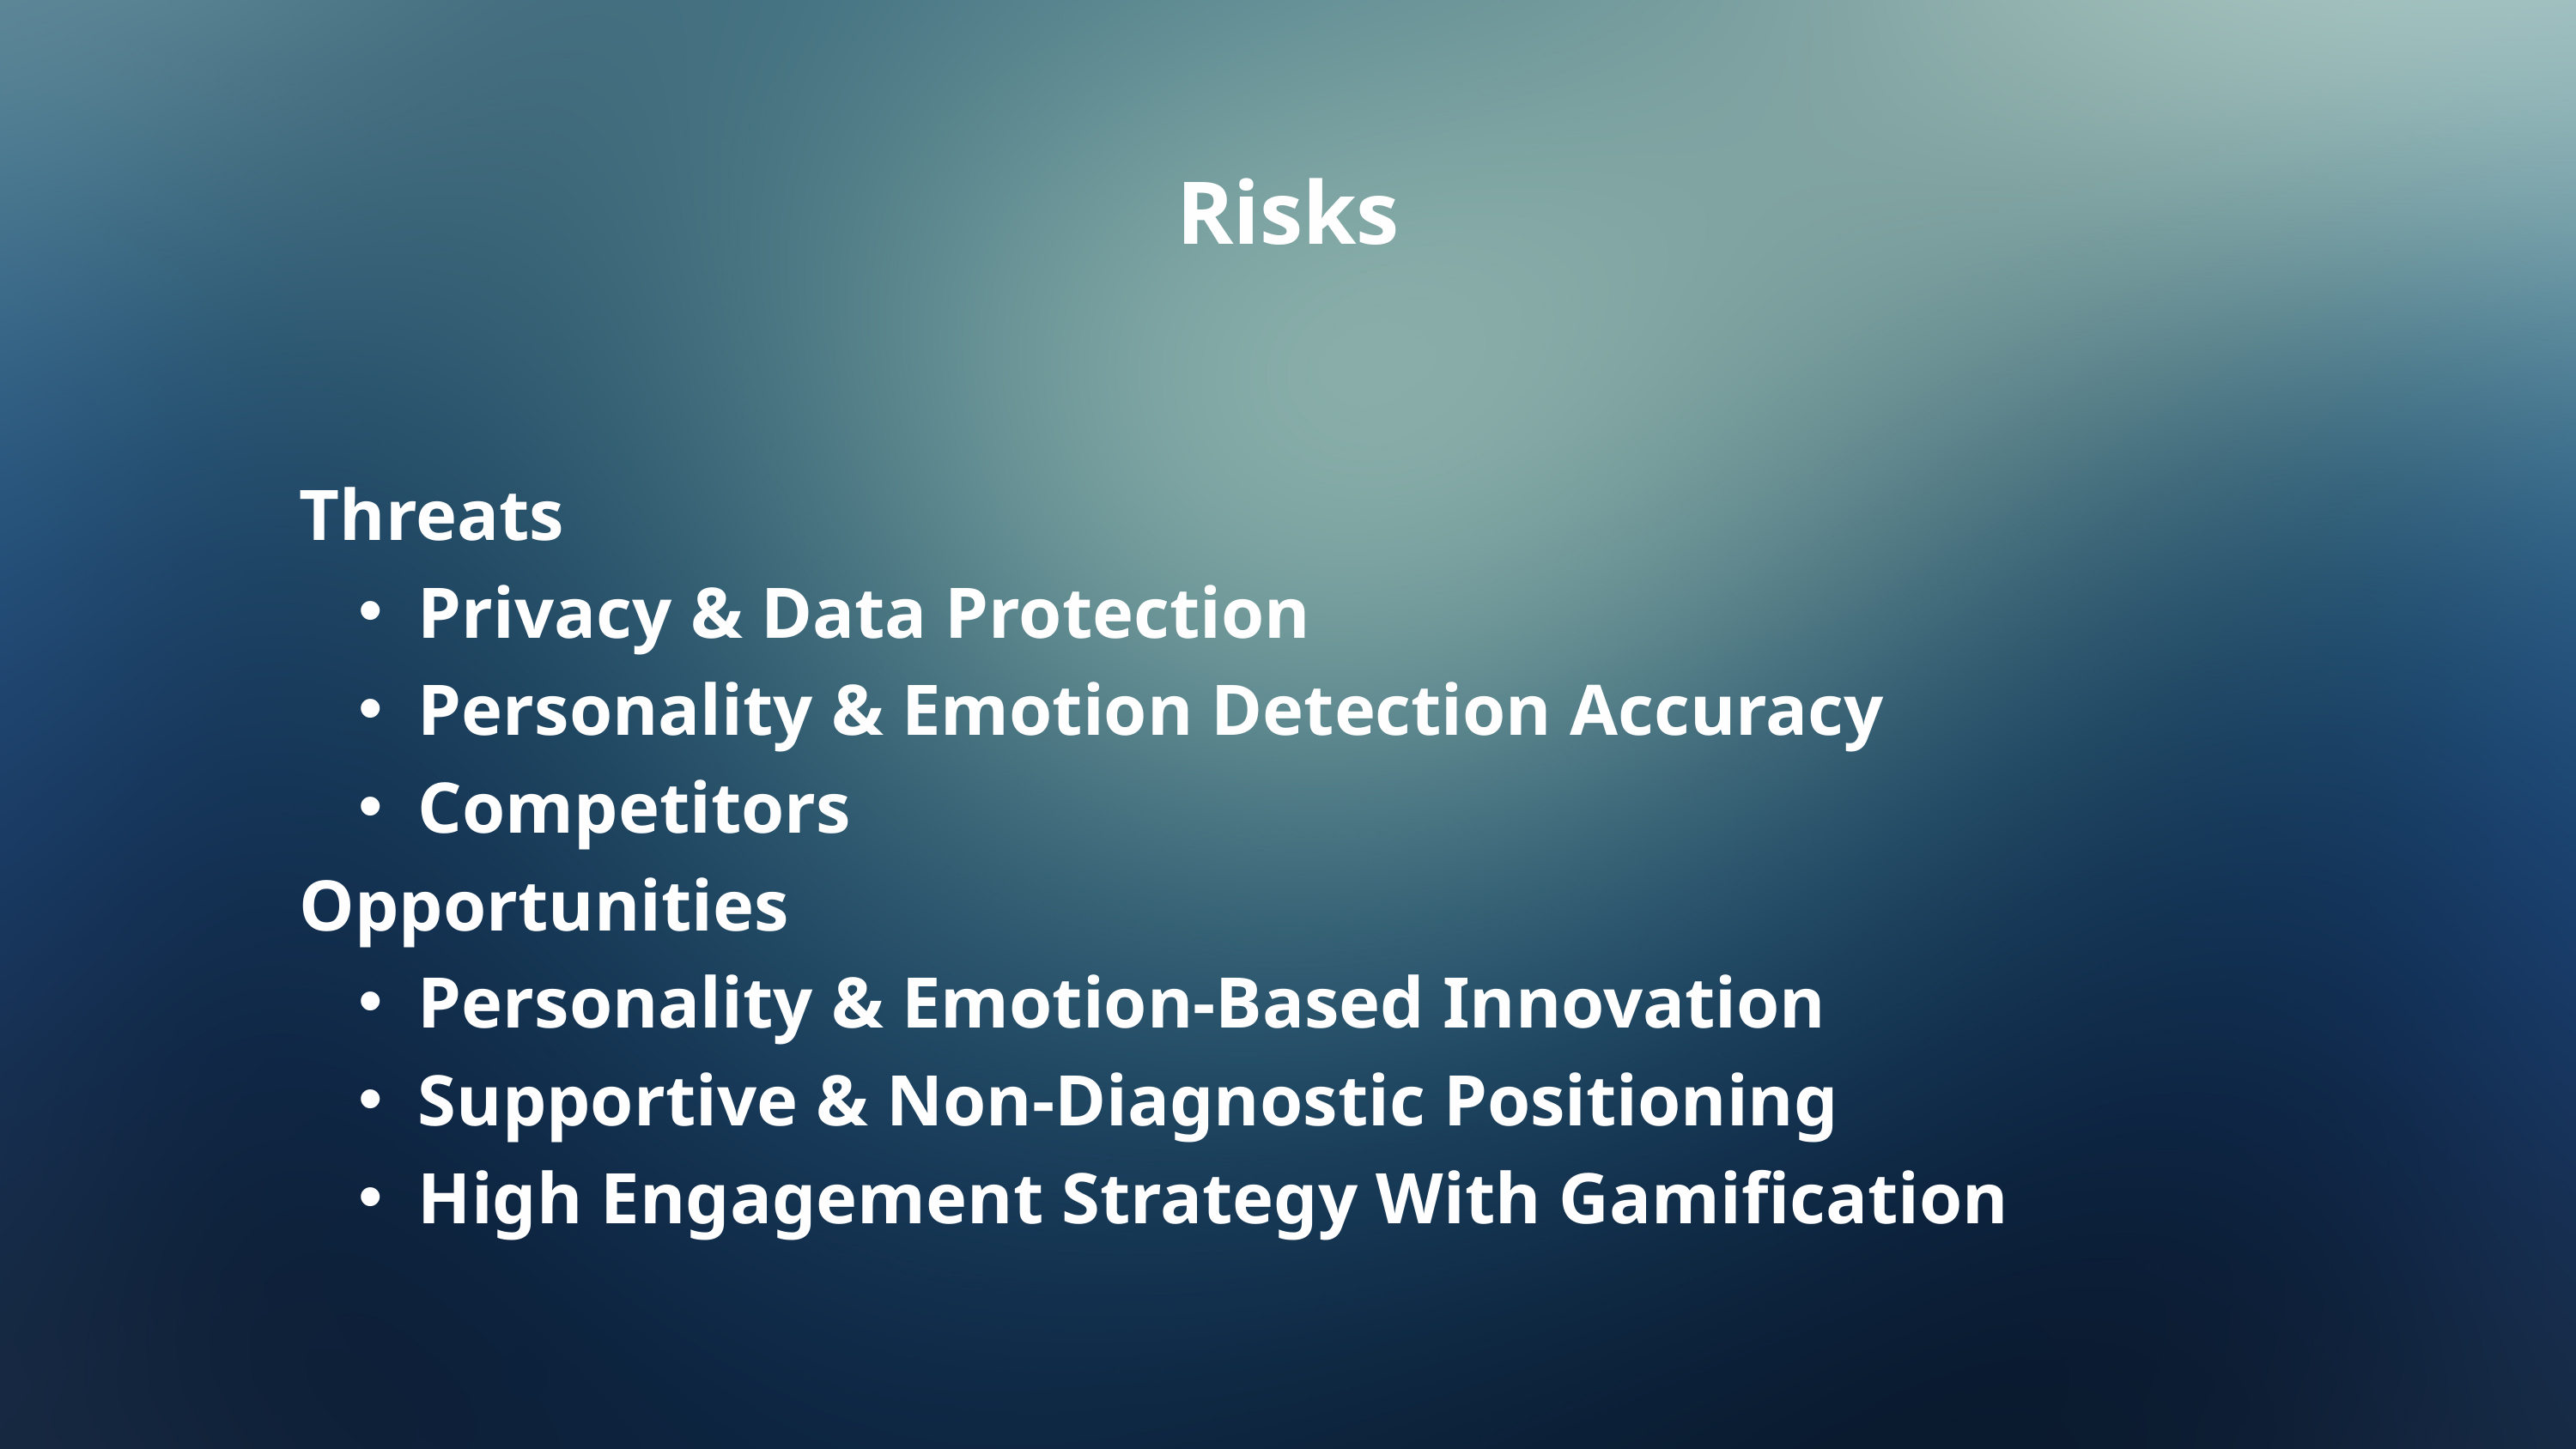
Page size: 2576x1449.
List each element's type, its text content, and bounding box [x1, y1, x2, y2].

text_box Threats Privacy & Data Protection Personality & Emotion Detection Accuracy Competitors Opportunities Personality & Emotion-Based Innovation Supportive & Non-Diagnostic Positioning High Engagement Strategy With Gamification [299, 456, 2277, 1316]
text_box Risks [144, 140, 2432, 262]
text_box [0, 0, 2576, 1449]
